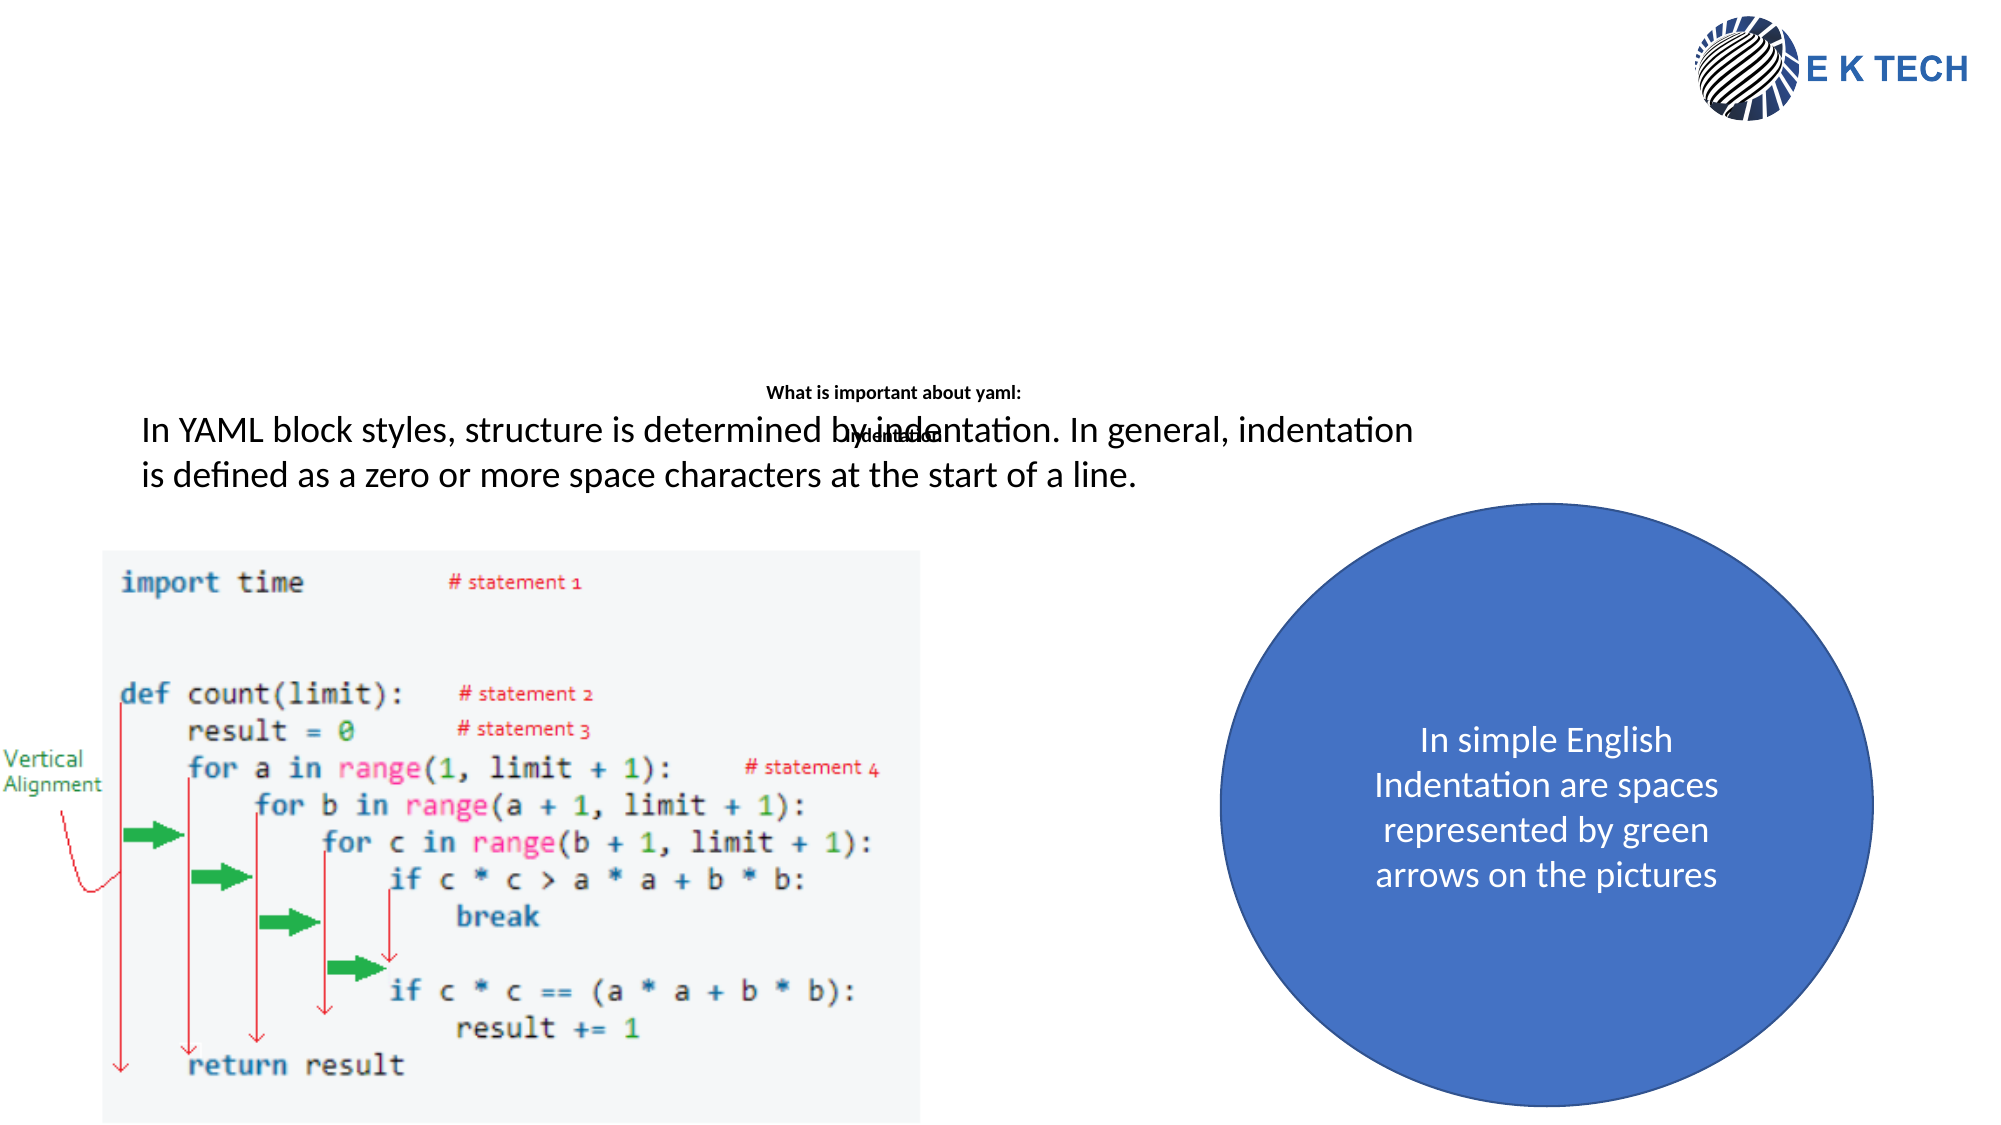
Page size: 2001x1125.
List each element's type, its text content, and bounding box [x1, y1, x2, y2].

picture [1693, 14, 1973, 123]
text_box In YAML block styles, structure is determined by indentation. In general, indentation is defined as a zero or more space characters at the start of a line. [126, 397, 1439, 503]
title What is important about yaml: Indentation [51, 370, 1737, 478]
picture [0, 544, 1032, 1125]
text_box In simple English Indentation are spaces represented by green arrows on the pictures [1220, 503, 1873, 1107]
